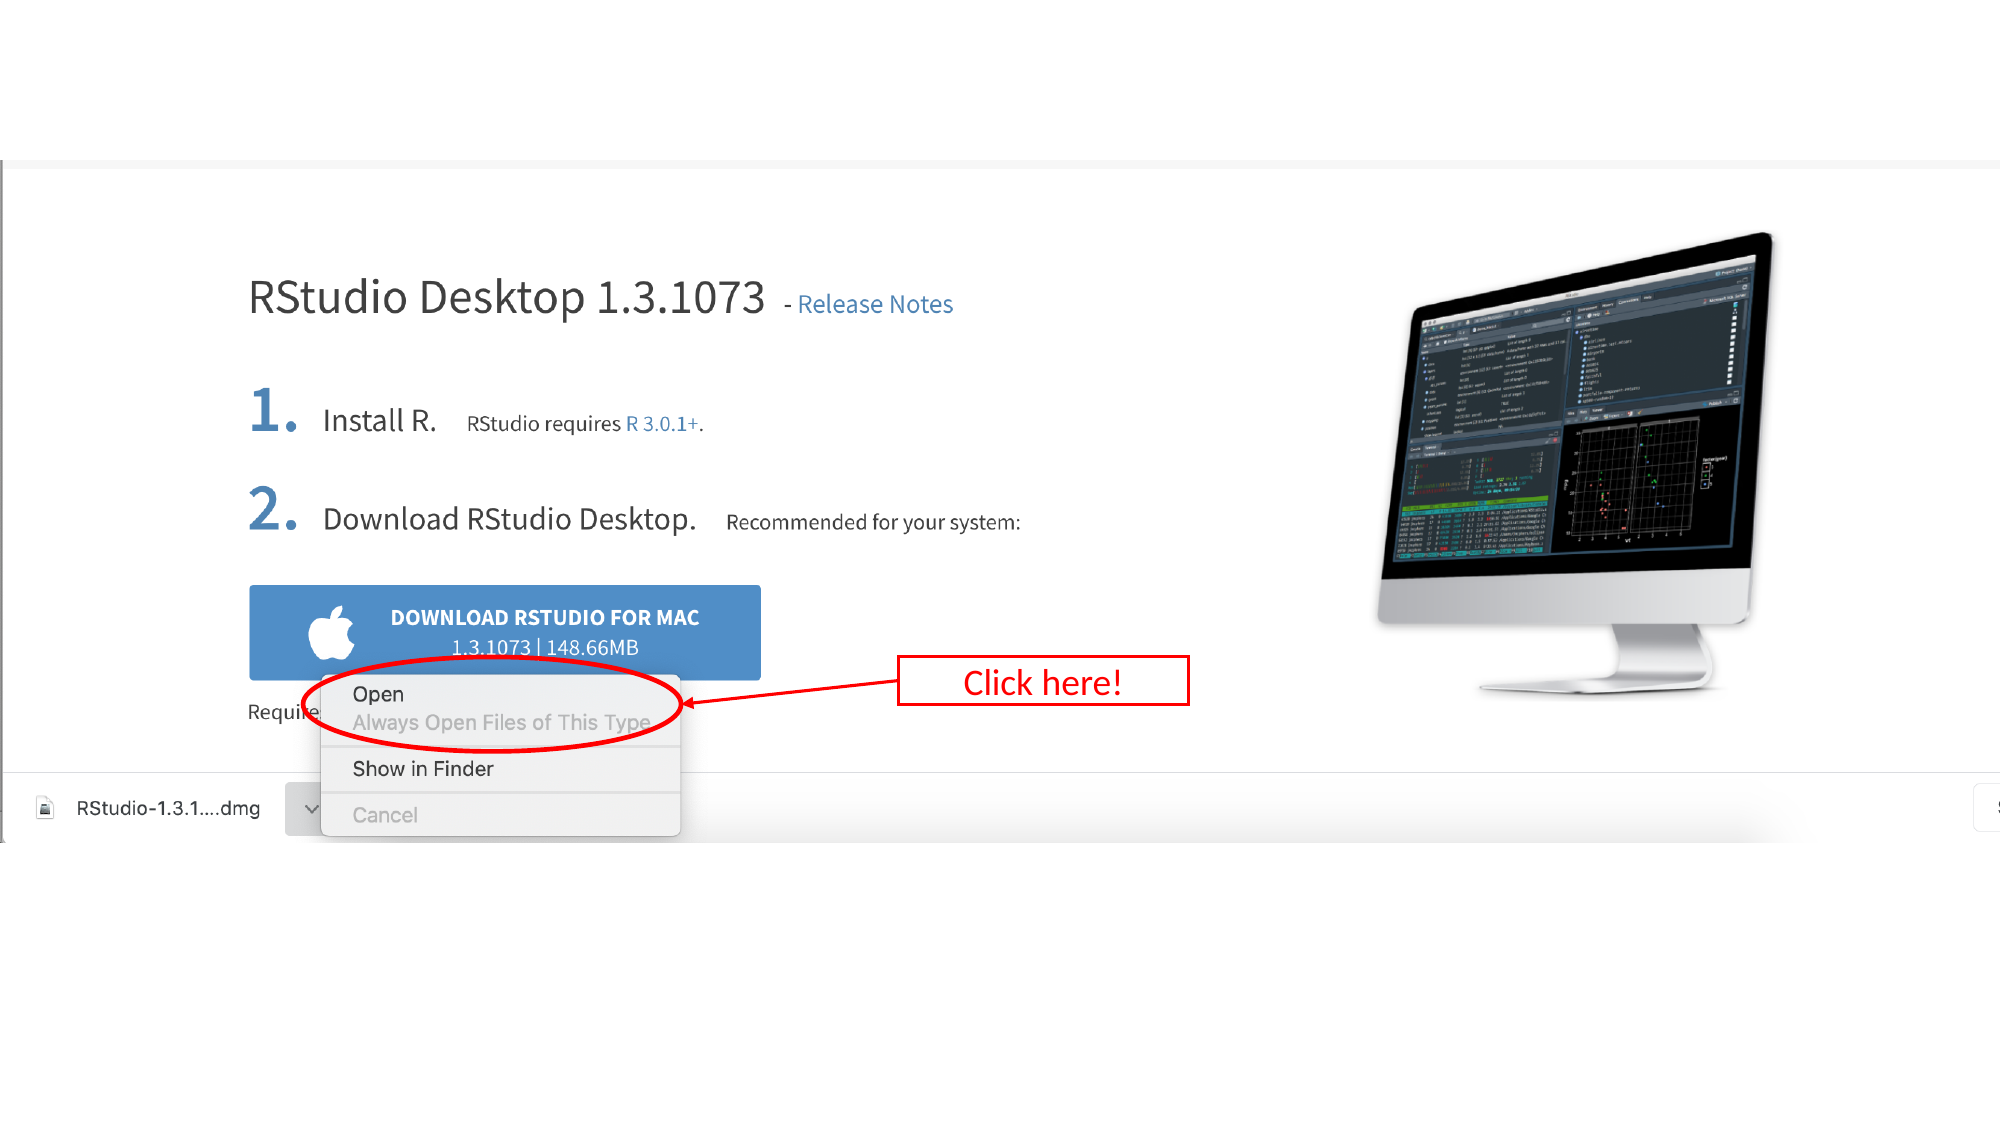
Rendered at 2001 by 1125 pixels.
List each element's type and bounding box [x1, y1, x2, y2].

picture [0, 160, 2000, 843]
text_box [681, 680, 899, 705]
